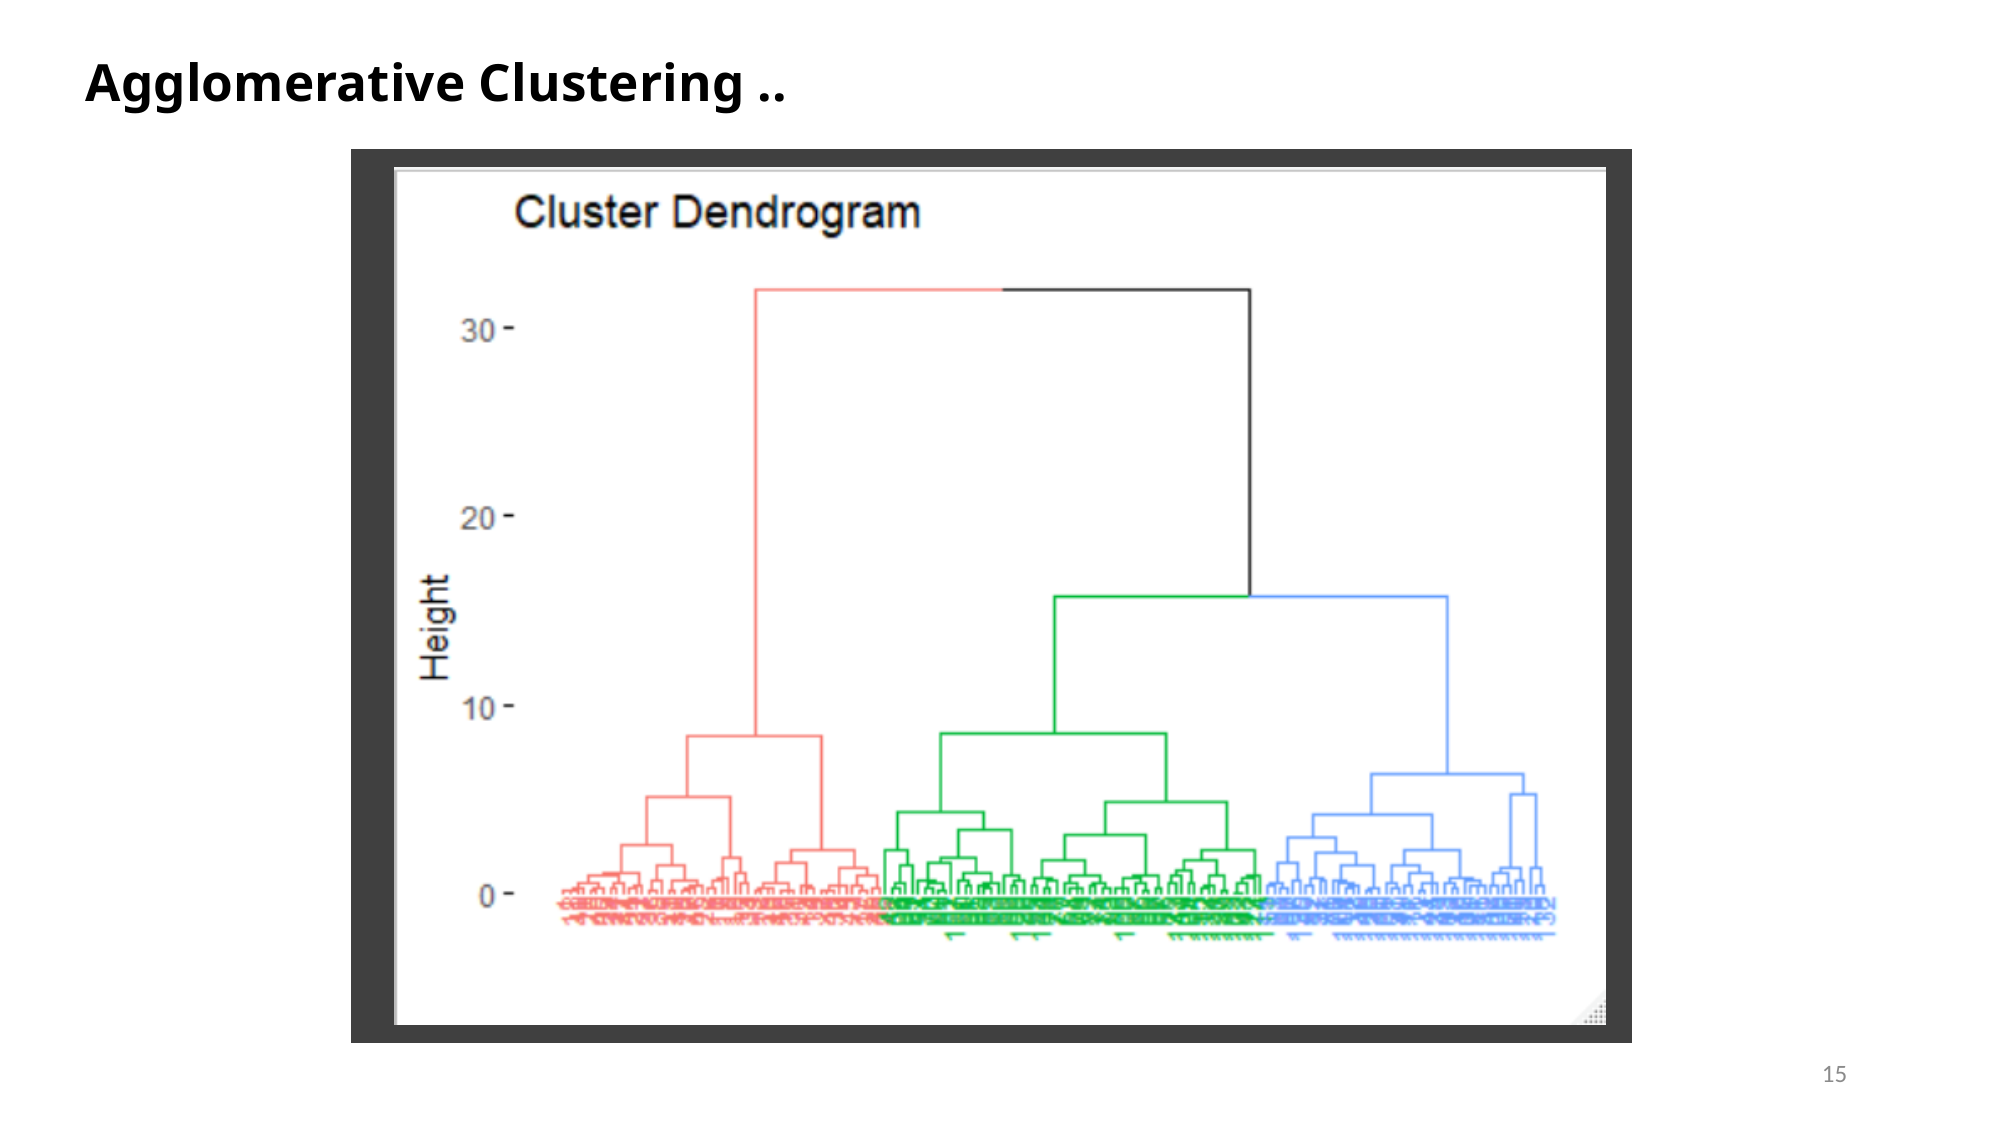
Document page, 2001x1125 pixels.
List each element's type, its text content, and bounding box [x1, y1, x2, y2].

picture [350, 149, 1633, 1043]
slide_number 15 [1412, 1042, 1863, 1103]
title Agglomerative Clustering .. [70, 49, 1569, 121]
